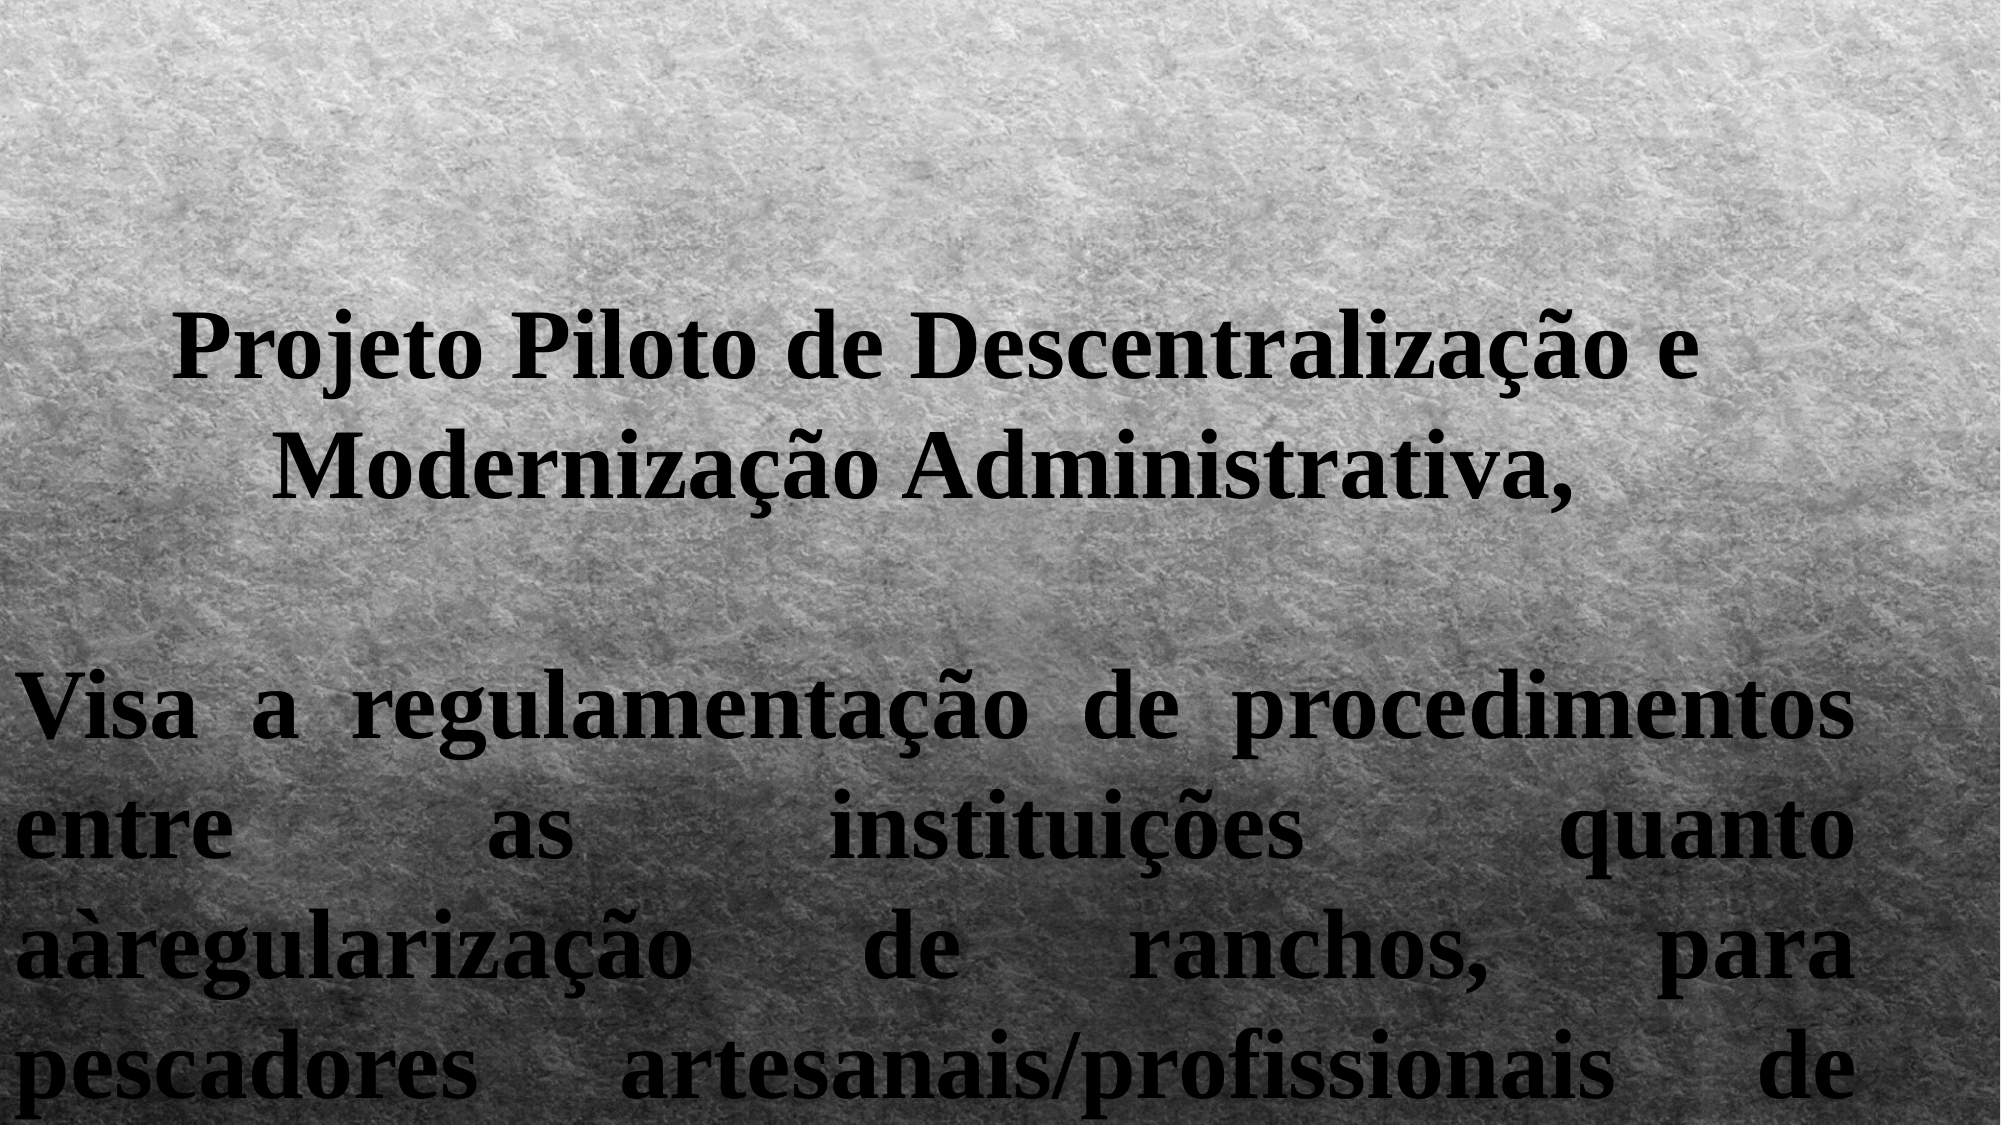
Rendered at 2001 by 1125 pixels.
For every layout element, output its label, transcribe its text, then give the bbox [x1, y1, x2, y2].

picture [0, 0, 2001, 1125]
text_box Projeto Piloto de Descentralização e Modernização Administrativa, Visa a regulamentação de procedimentos entre as instituições quanto aàregularização de ranchos, para pescadores artesanais/profissionais de Comunidades Tradicionais em Santa Catarina, com anuência do Município de Florianópolis. [0, 271, 1874, 945]
